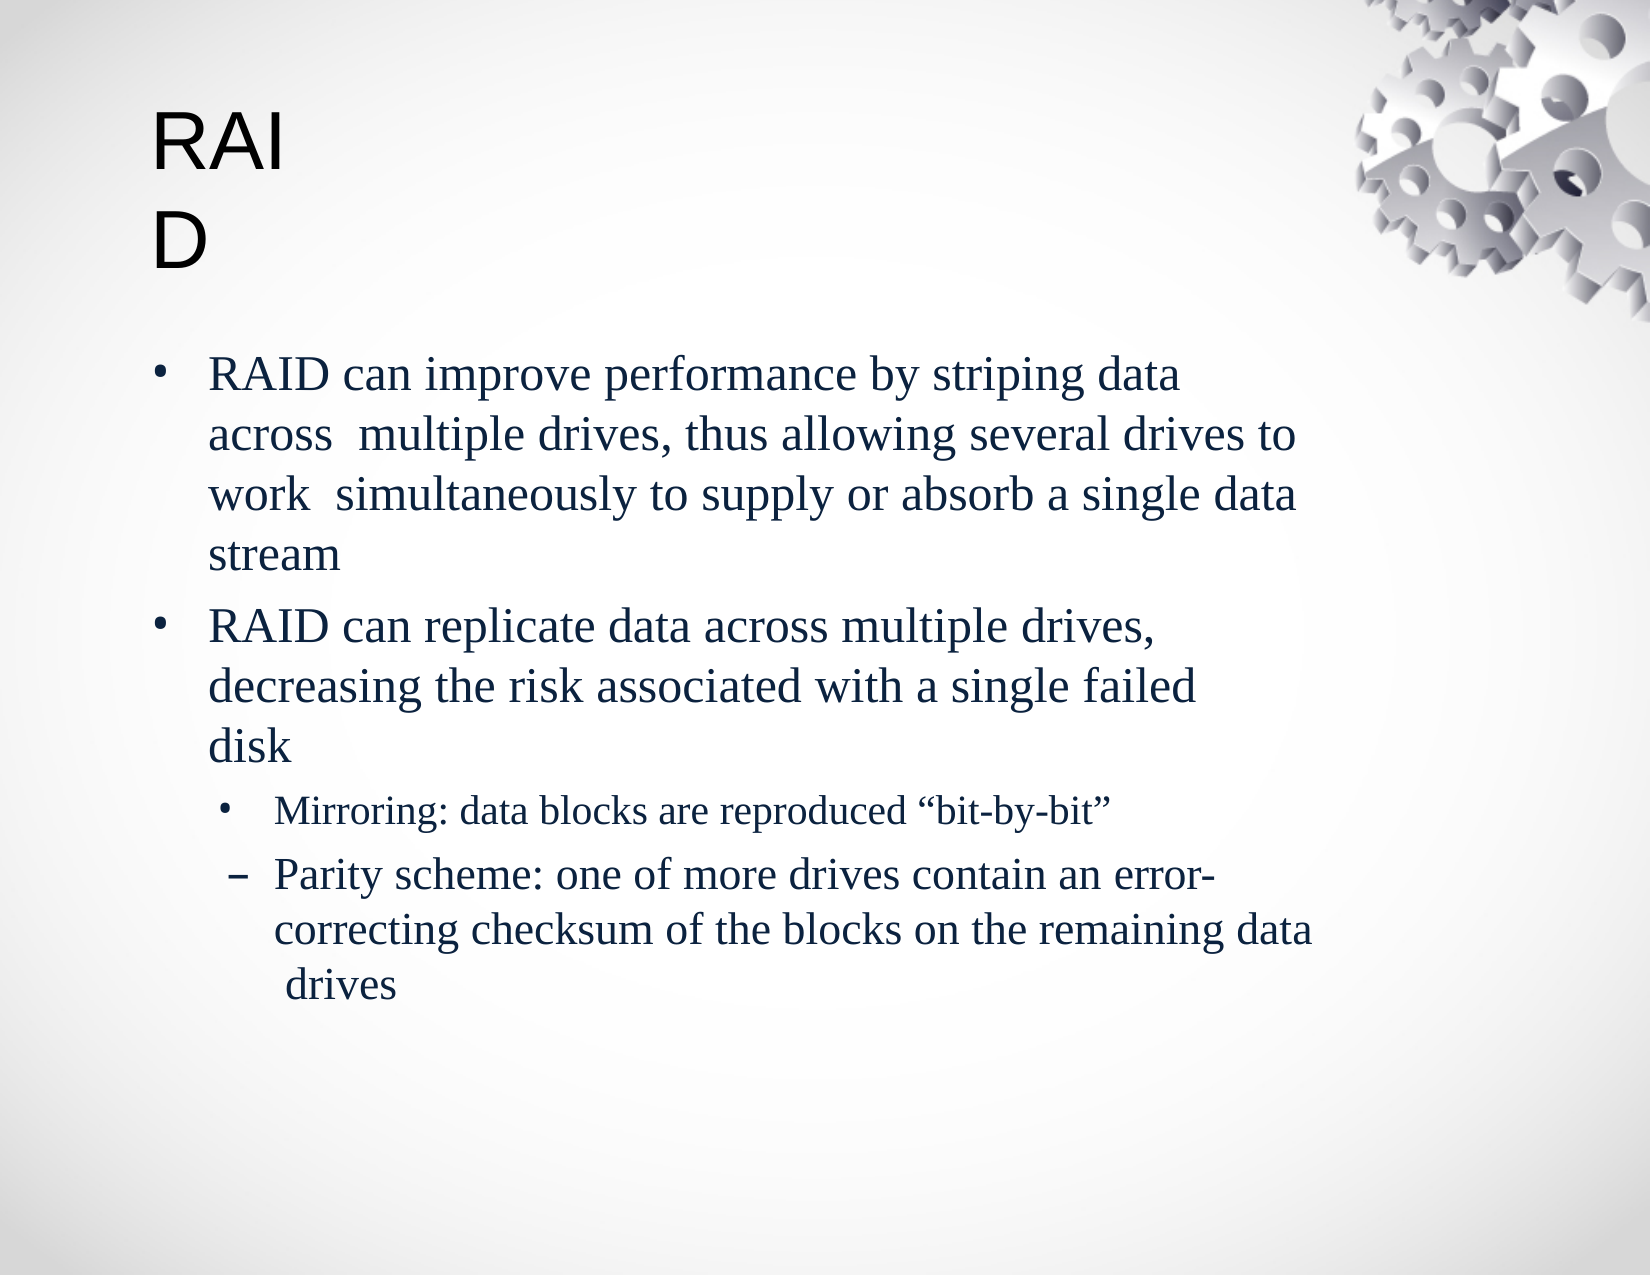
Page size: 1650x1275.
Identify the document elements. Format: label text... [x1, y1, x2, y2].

title RAID [147, 77, 336, 293]
picture [0, 0, 1650, 1275]
text_box RAID can improve performance by striping data across multiple drives, thus allowing several drives to work simultaneously to supply or absorb a single data stream RAID can replicate data across multiple drives, decreasing the risk associated with a single failed disk Mirroring: data blocks are reproduced “bit-by-bit” – Parity scheme: one of more drives contain an error- correcting checksum of the blocks on the remaining data drives [149, 338, 1319, 1009]
